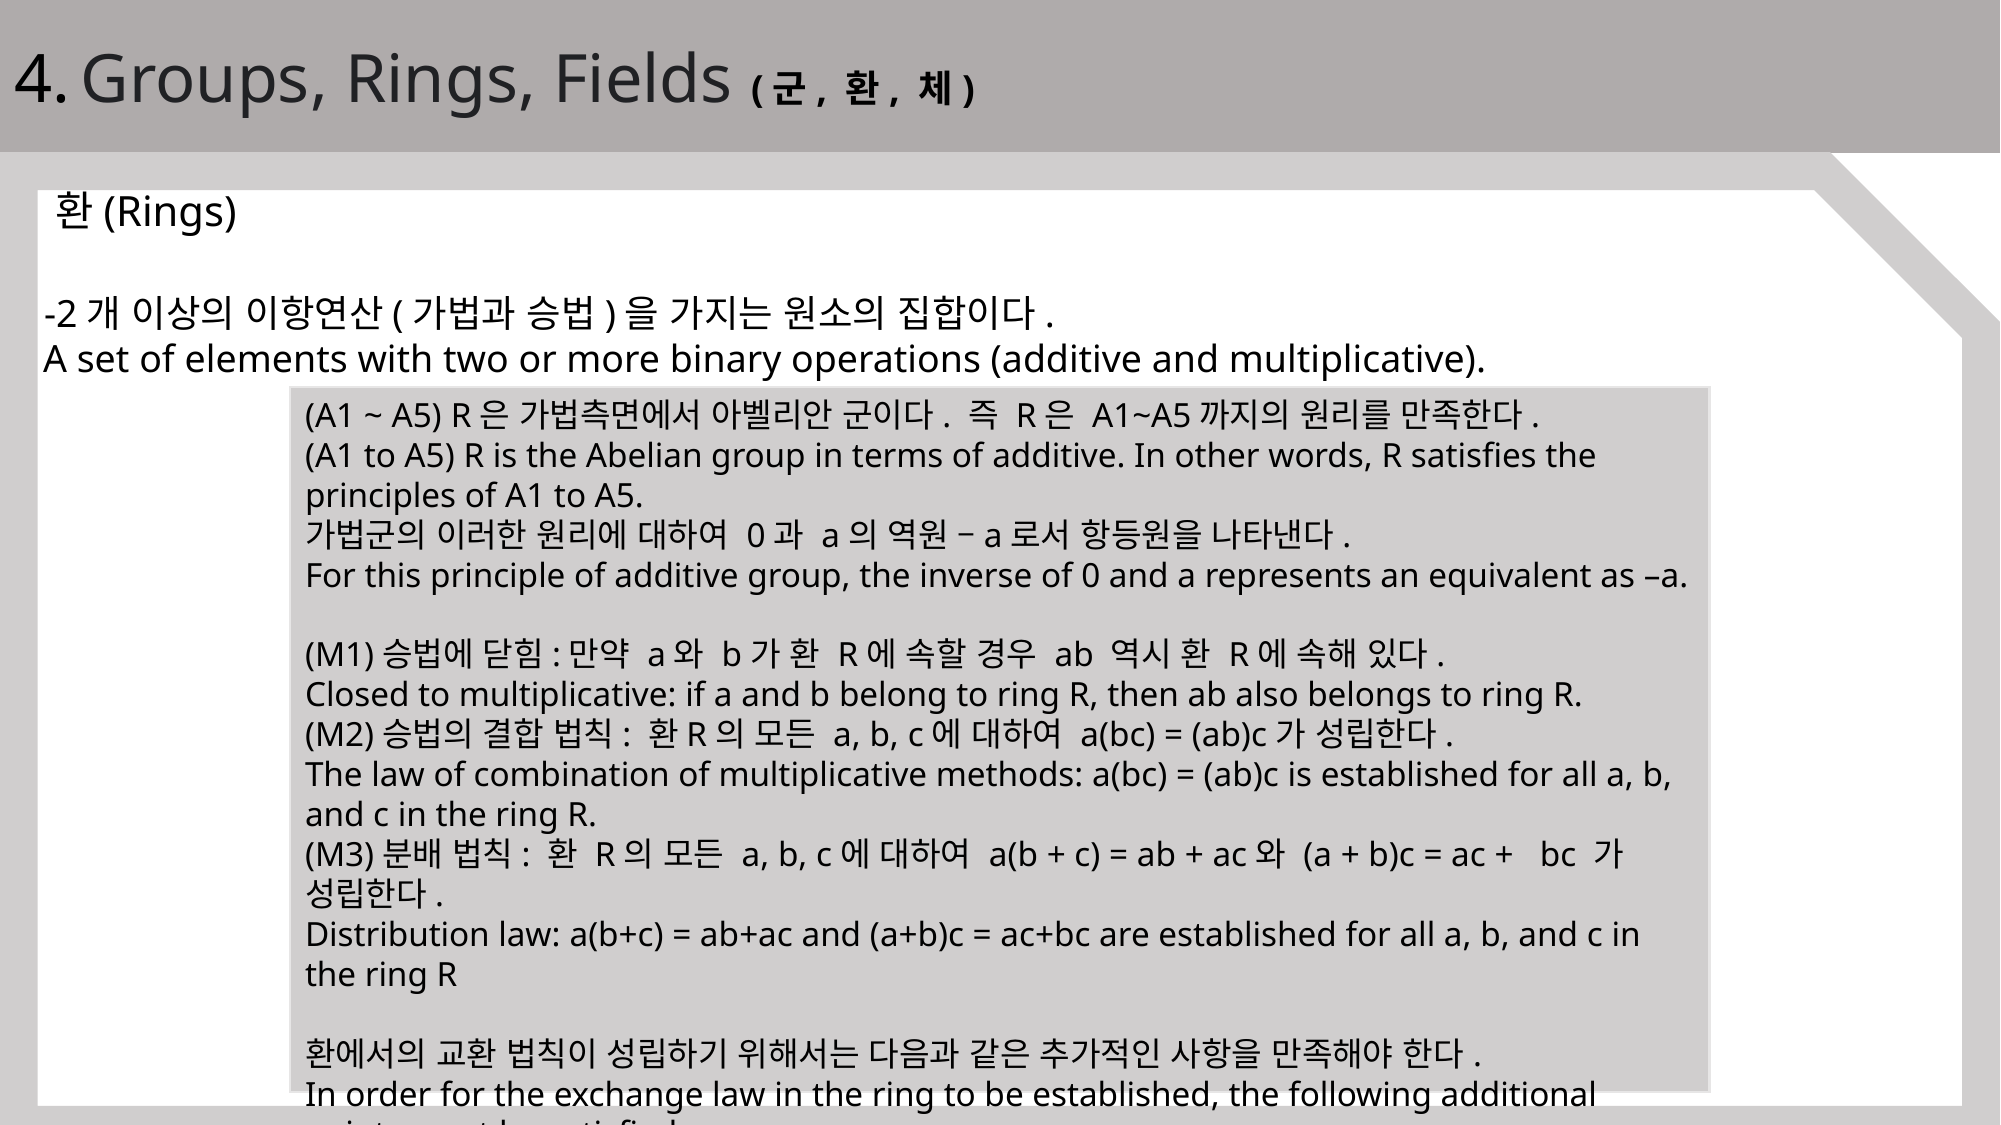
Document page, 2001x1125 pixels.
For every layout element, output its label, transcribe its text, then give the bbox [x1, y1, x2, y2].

text_box 환(Rings) -2개 이상의 이항연산(가법과 승법)을 가지는 원소의 집합이다. A set of elements with two or more binary operations (additive and multiplicative). [17, 170, 1983, 1125]
text_box 4. Groups, Rings, Fields (군, 환, 체) [0, 0, 2000, 153]
text_box (A1 ~ A5) R은 가법측면에서 아벨리안 군이다. 즉 R은 A1~A5까지의 원리를 만족한다. (A1 to A5) R is the Abelian group in terms of additive. In other words, R satisfies the principles of A1 to A5. 가법군의 이러한 원리에 대하여 0과 a의 역원 –a로서 항등원을 나타낸다. For this principle of additive group, the inverse of 0 and a represents an equivalent as –a. (M1)승법에 닫힘:만약 a와 b가 환 R에 속할 경우 ab 역시 환 R에 속해 있다. Closed to multiplicative: if a and b belong to ring R, then ab also belongs to ring R. (M2)승법의 결합 법칙: 환R의 모든 a, b, c에 대하여 a(bc) = (ab)c가 성립한다. The law of combination of multiplicative methods: a(bc) = (ab)c is established for all a, b, and c in the ring R. (M3)분배 법칙: 환 R의 모든 a, b, c에 대하여 a(b + c) = ab + ac와 (a + b)c = ac + bc 가 성립한다. Distribution law: a(b+c) = ab+ac and (a+b)c = ac+bc are established for all a, b, and c in the ring R 환에서의 교환 법칙이 성립하기 위해서는 다음과 같은 추가적인 사항을 만족해야 한다. In order for the exchange law in the ring to be established, the following additional points must be satisfied. (M4) 승법의 교환 법칙: 환 R의 모든 a와 b에 대하여 ab = ba가 성립한다. The law of exchange of multiplication: ab = ba is established for all a and b in the ring R. [289, 386, 1711, 1093]
